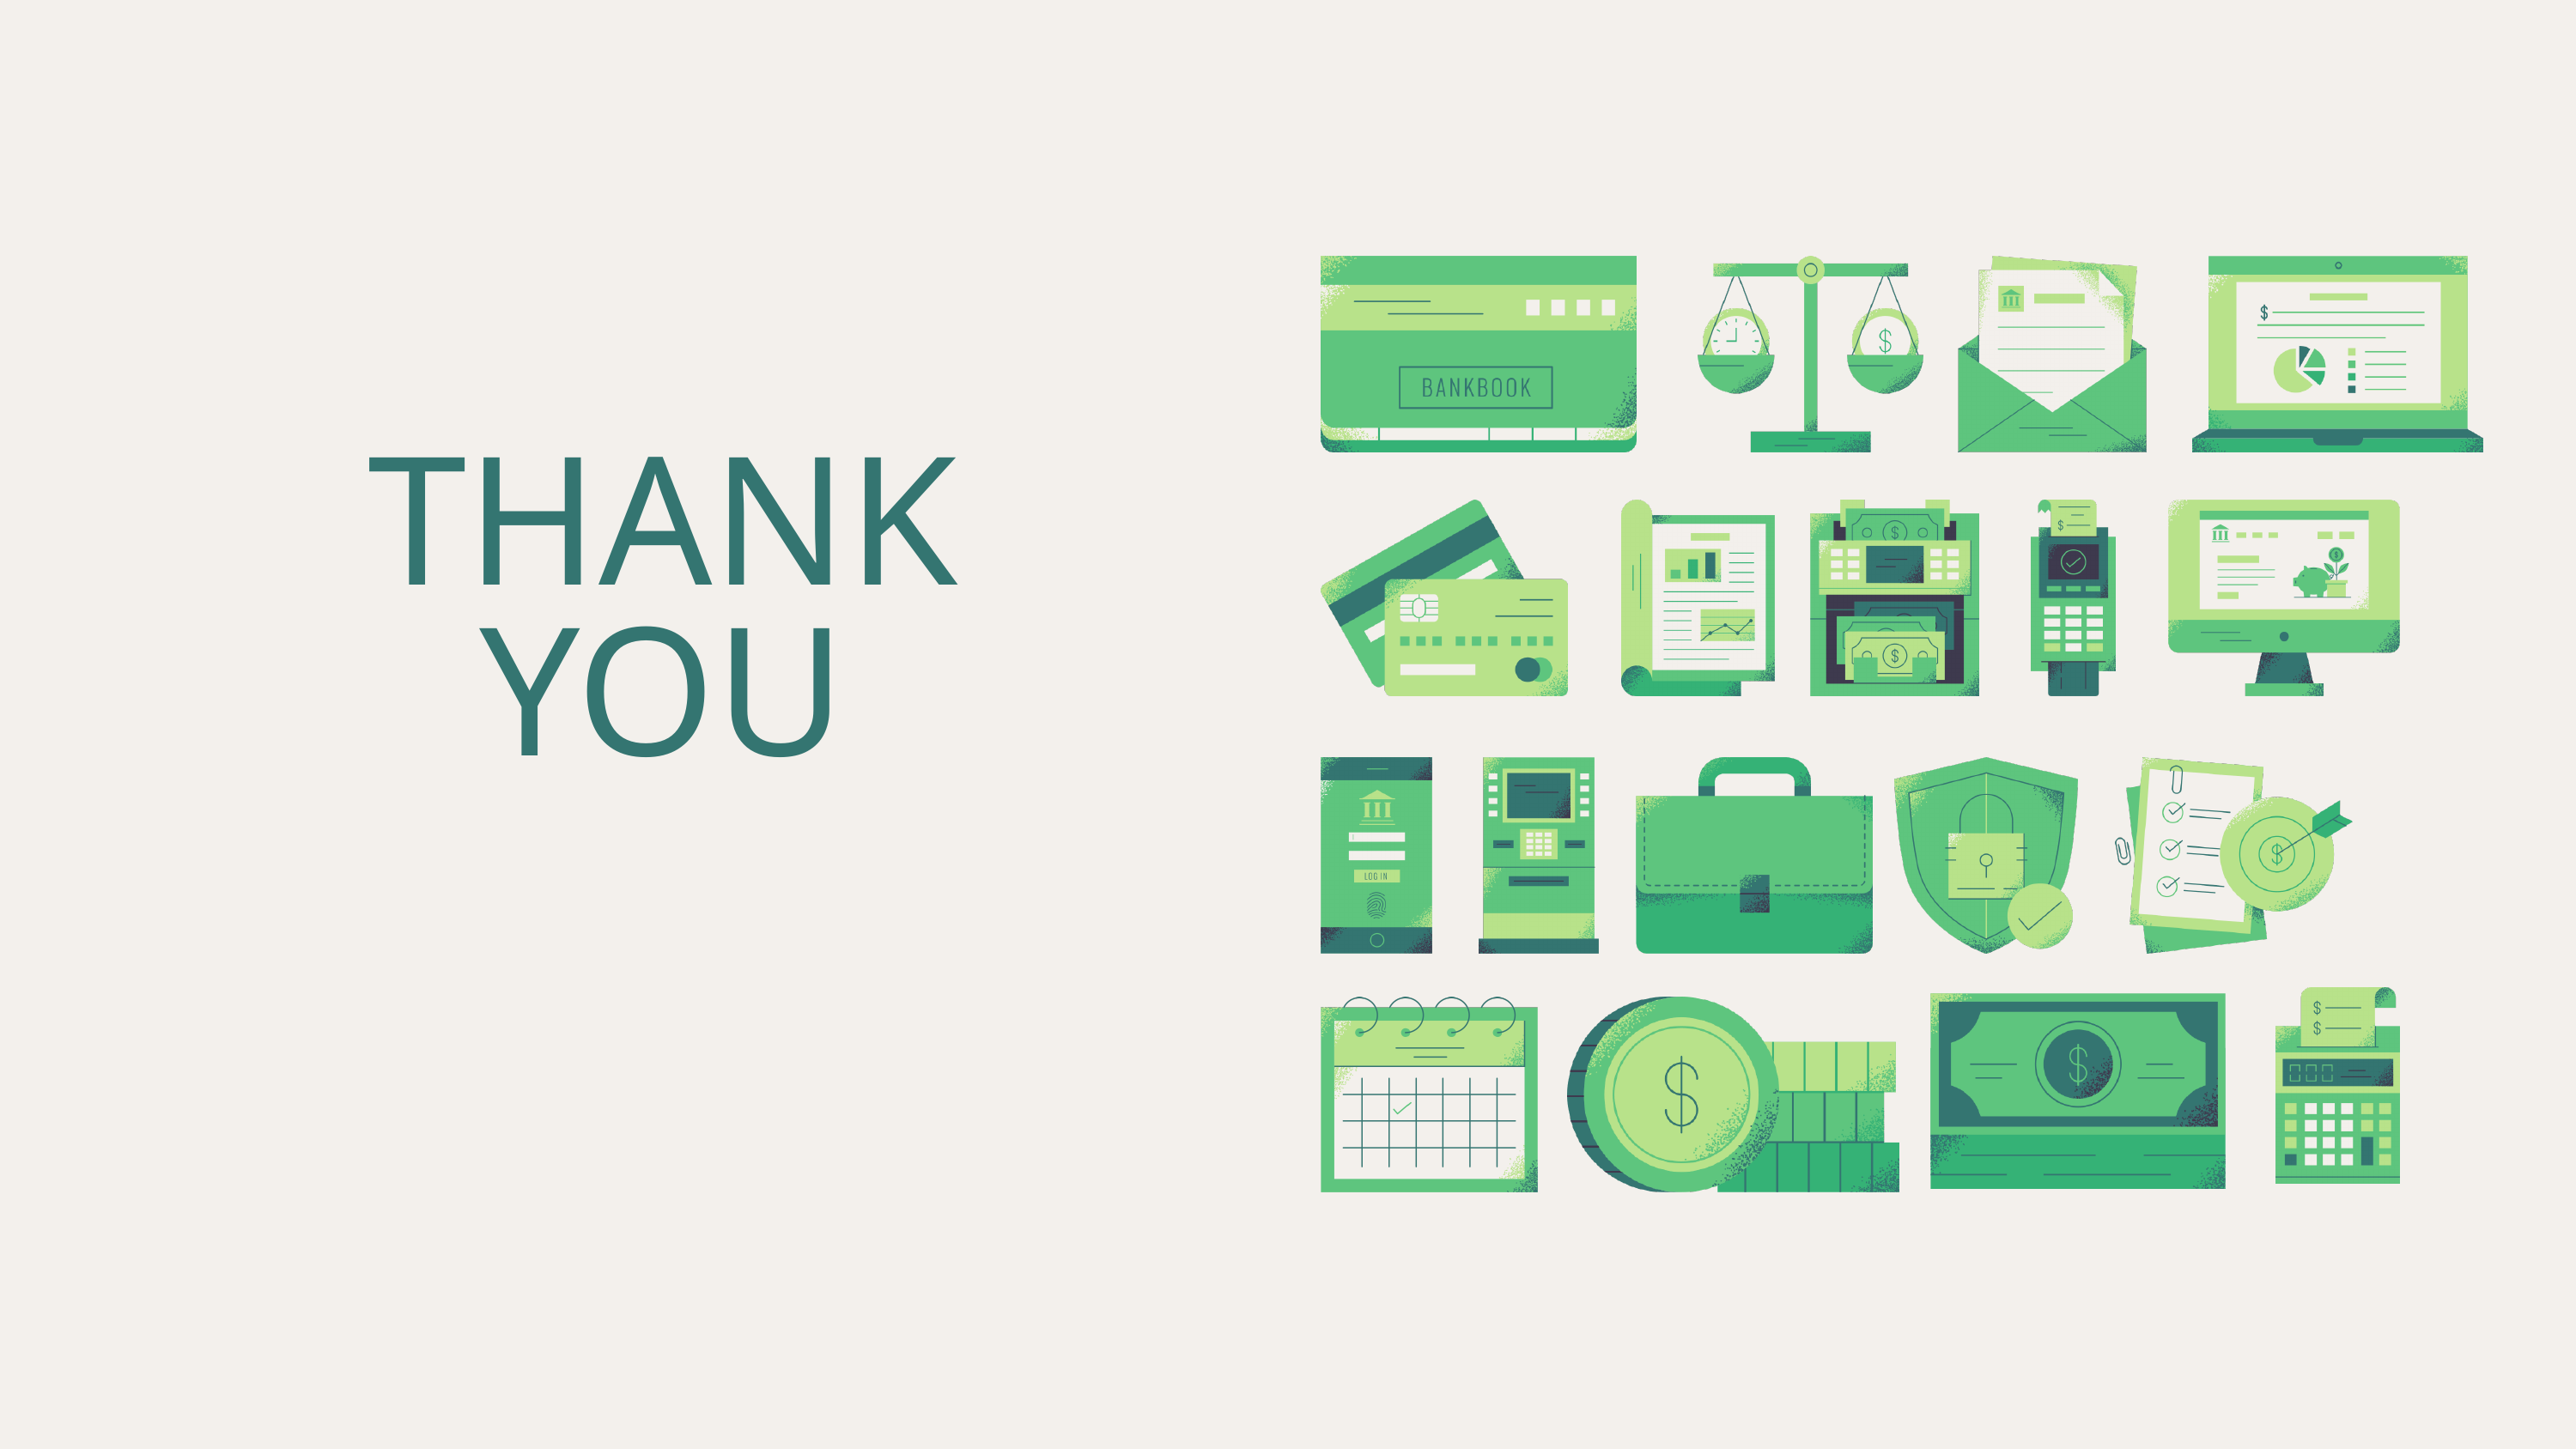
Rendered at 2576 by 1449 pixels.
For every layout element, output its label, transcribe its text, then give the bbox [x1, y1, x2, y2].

picture [1810, 500, 1979, 696]
picture [1321, 500, 1568, 696]
picture [1478, 757, 1599, 954]
picture [1698, 256, 1923, 452]
picture [1958, 256, 2148, 452]
picture [1894, 757, 2079, 954]
picture [1929, 993, 2227, 1190]
picture [1321, 996, 1538, 1192]
picture [1321, 256, 1637, 452]
picture [1321, 757, 1432, 954]
picture [1567, 996, 1900, 1192]
picture [2192, 256, 2483, 452]
picture [2115, 757, 2353, 954]
picture [1621, 500, 1775, 696]
picture [2168, 500, 2400, 696]
picture [2031, 500, 2116, 696]
picture [1636, 757, 1873, 954]
text_box THANK YOU [173, 449, 1153, 792]
picture [2275, 987, 2400, 1184]
